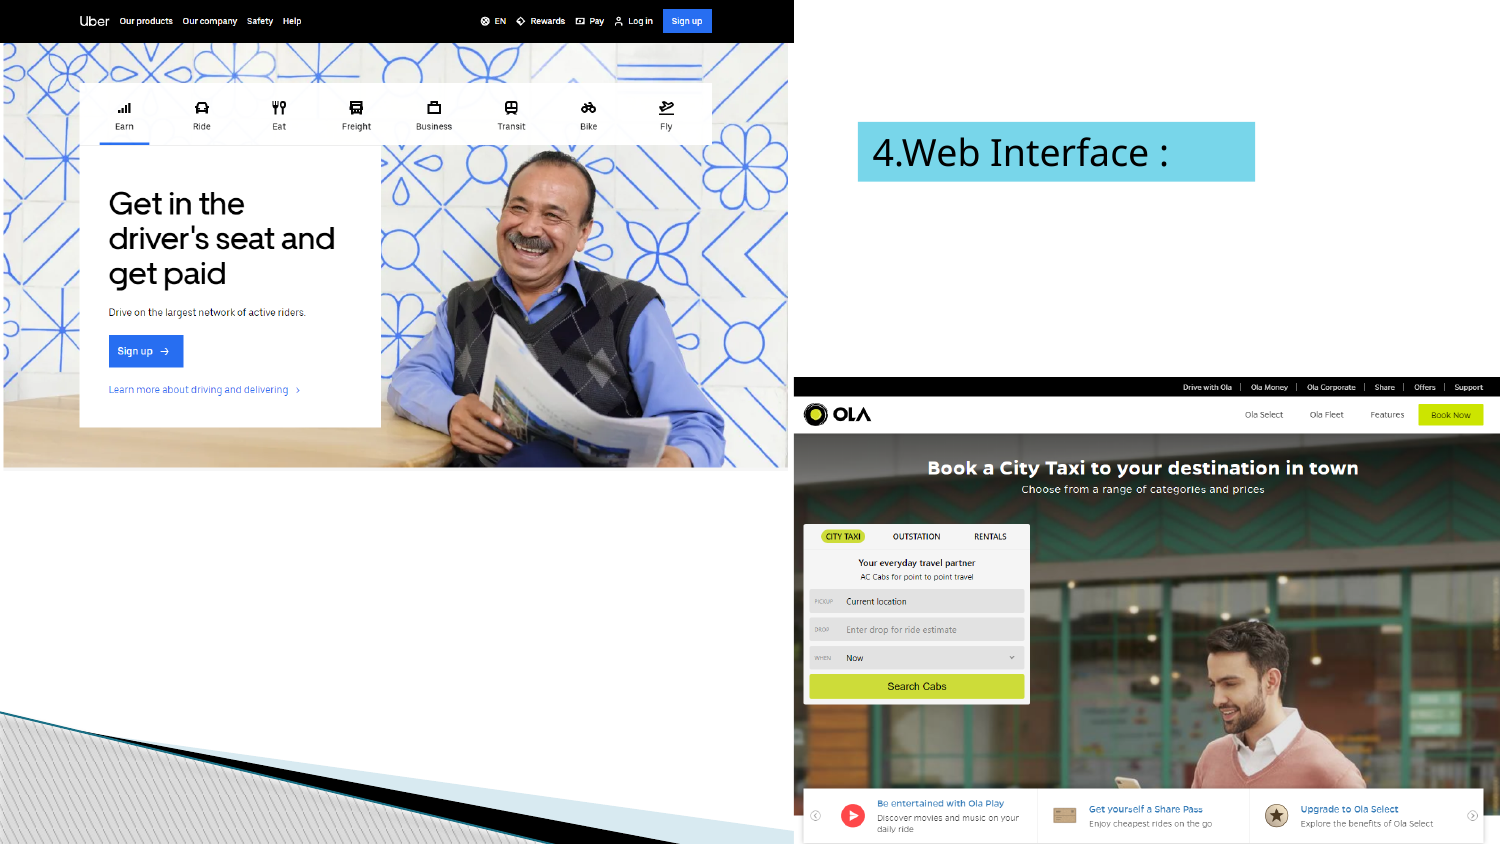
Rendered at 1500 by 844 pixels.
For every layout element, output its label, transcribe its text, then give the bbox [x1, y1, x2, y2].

picture [0, 0, 1500, 844]
text_box 4.Web Interface : [857, 121, 1256, 182]
